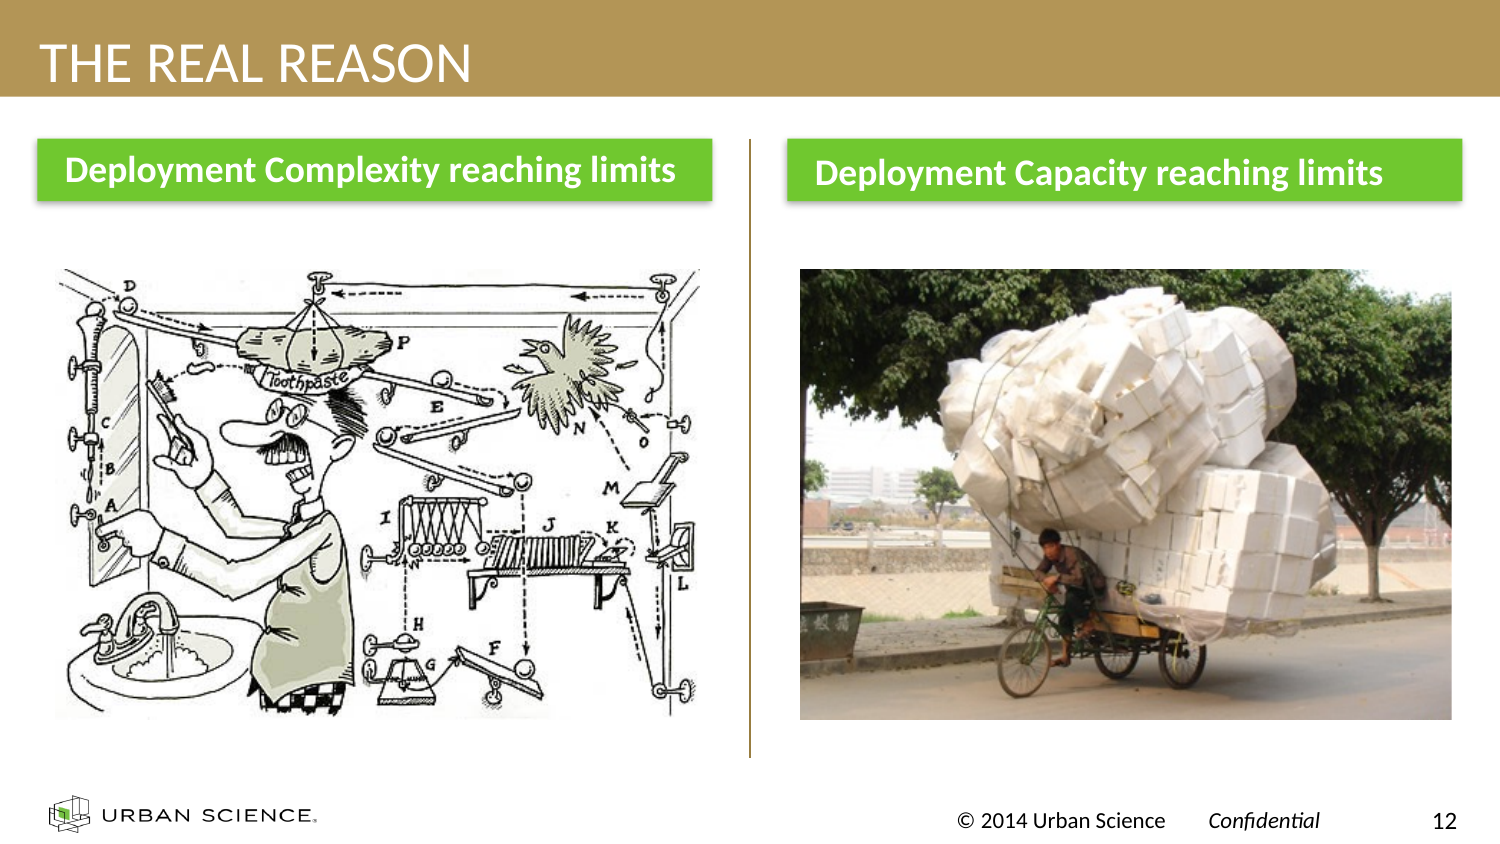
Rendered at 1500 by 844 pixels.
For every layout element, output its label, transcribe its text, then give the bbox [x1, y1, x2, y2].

picture [54, 269, 701, 720]
title The real reason [24, 16, 1463, 92]
picture [799, 269, 1452, 720]
picture [49, 795, 317, 833]
list Deployment Complexity reaching limits [50, 150, 700, 192]
list Deployment Capacity reaching limits [800, 149, 1450, 192]
